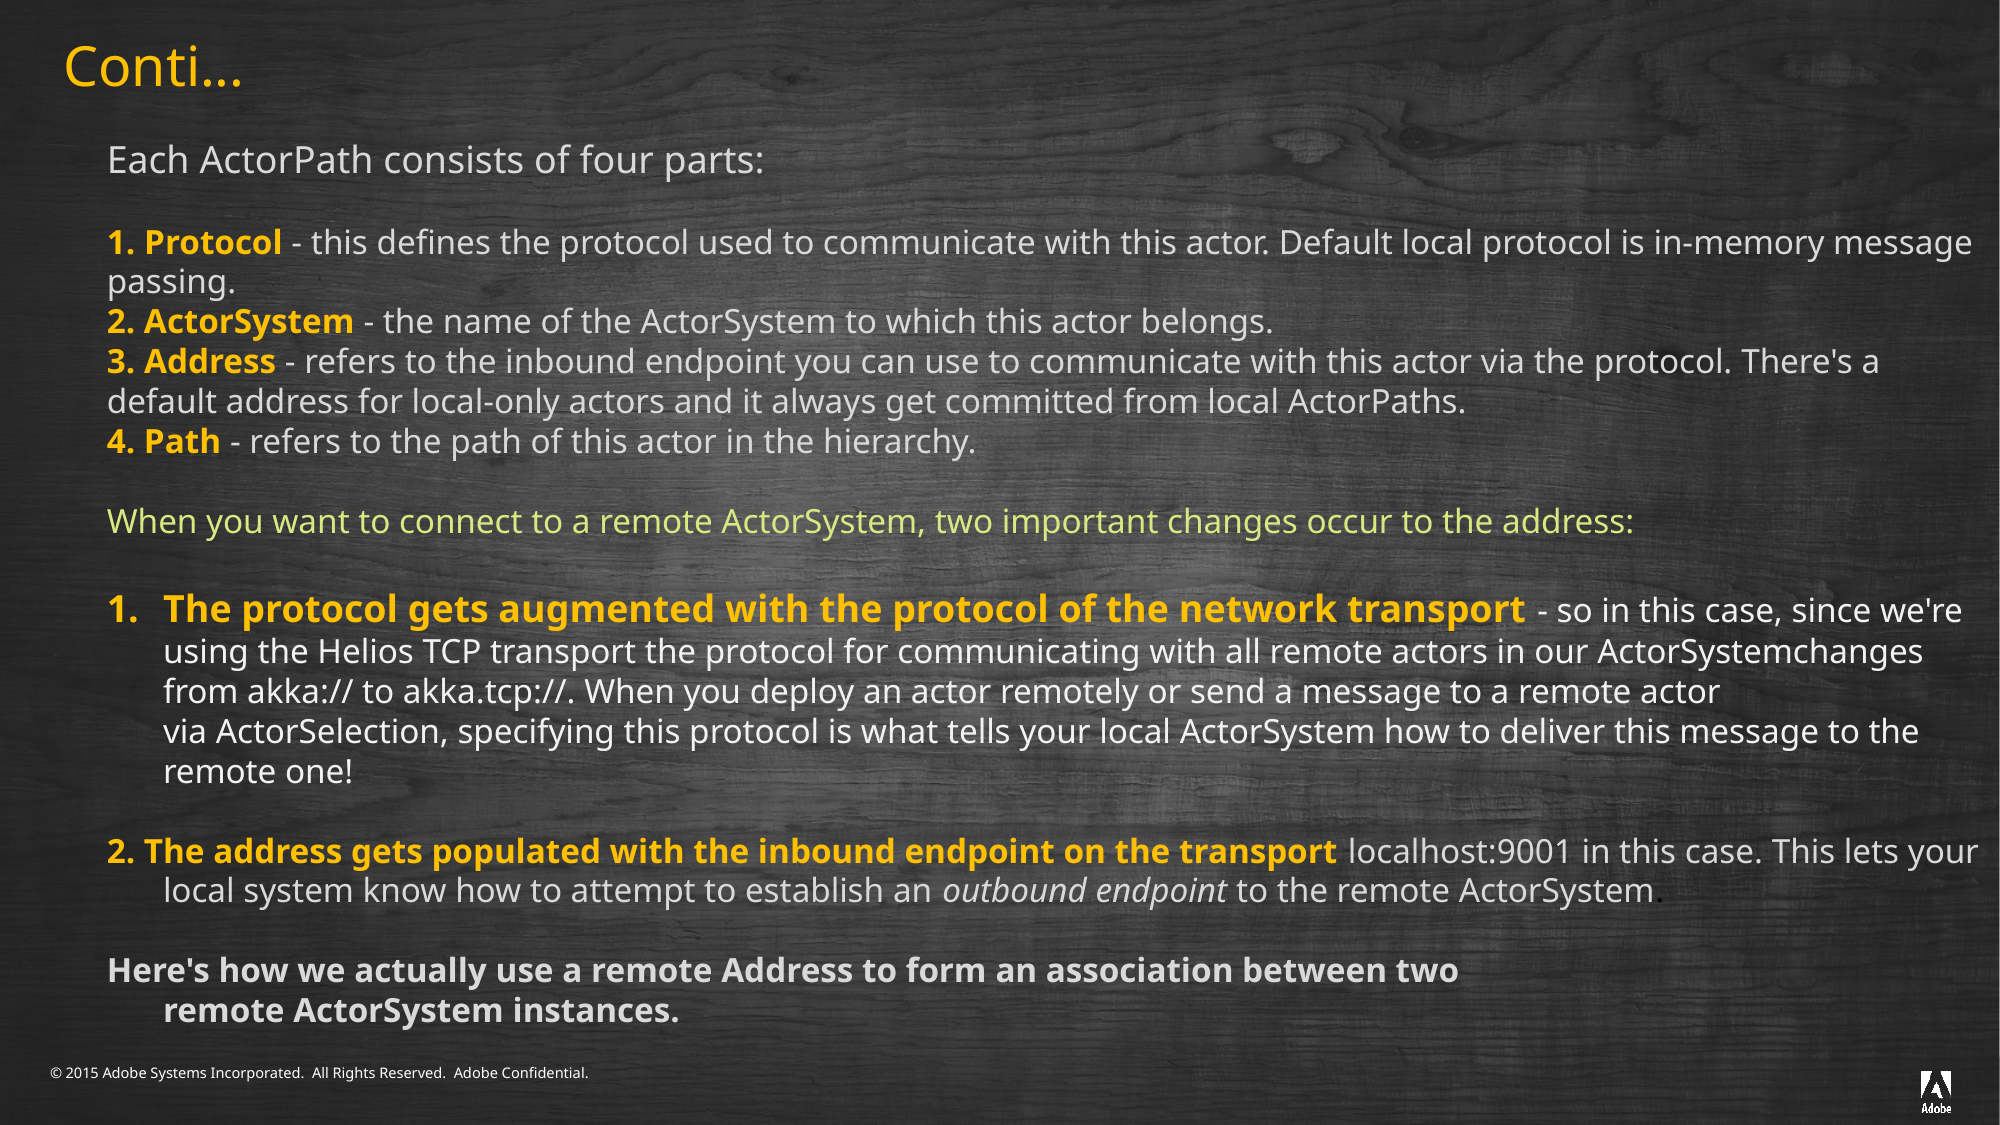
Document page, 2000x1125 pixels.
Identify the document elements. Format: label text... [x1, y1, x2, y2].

text_box Each ActorPath consists of four parts: 1. Protocol - this defines the protocol used to communicate with this actor. Default local protocol is in-memory message passing. 2. ActorSystem - the name of the ActorSystem to which this actor belongs. 3. Address - refers to the inbound endpoint you can use to communicate with this actor via the protocol. There's a default address for local-only actors and it always get committed from local ActorPaths. 4. Path - refers to the path of this actor in the hierarchy. When you want to connect to a remote ActorSystem, two important changes occur to the address: The protocol gets augmented with the protocol of the network transport - so in this case, since we're using the Helios TCP transport the protocol for communicating with all remote actors in our ActorSystemchanges from akka:// to akka.tcp://. When you deploy an actor remotely or send a message to a remote actor via ActorSelection, specifying this protocol is what tells your local ActorSystem how to deliver this message to the remote one! 2. The address gets populated with the inbound endpoint on the transport localhost:9001 in this case. This lets your local system know how to attempt to establish an outbound endpoint to the remote ActorSystem. Here's how we actually use a remote Address to form an association between two remote ActorSystem instances. [92, 128, 2000, 1082]
picture [1921, 1082, 1951, 1113]
title Conti... [49, 30, 1950, 98]
